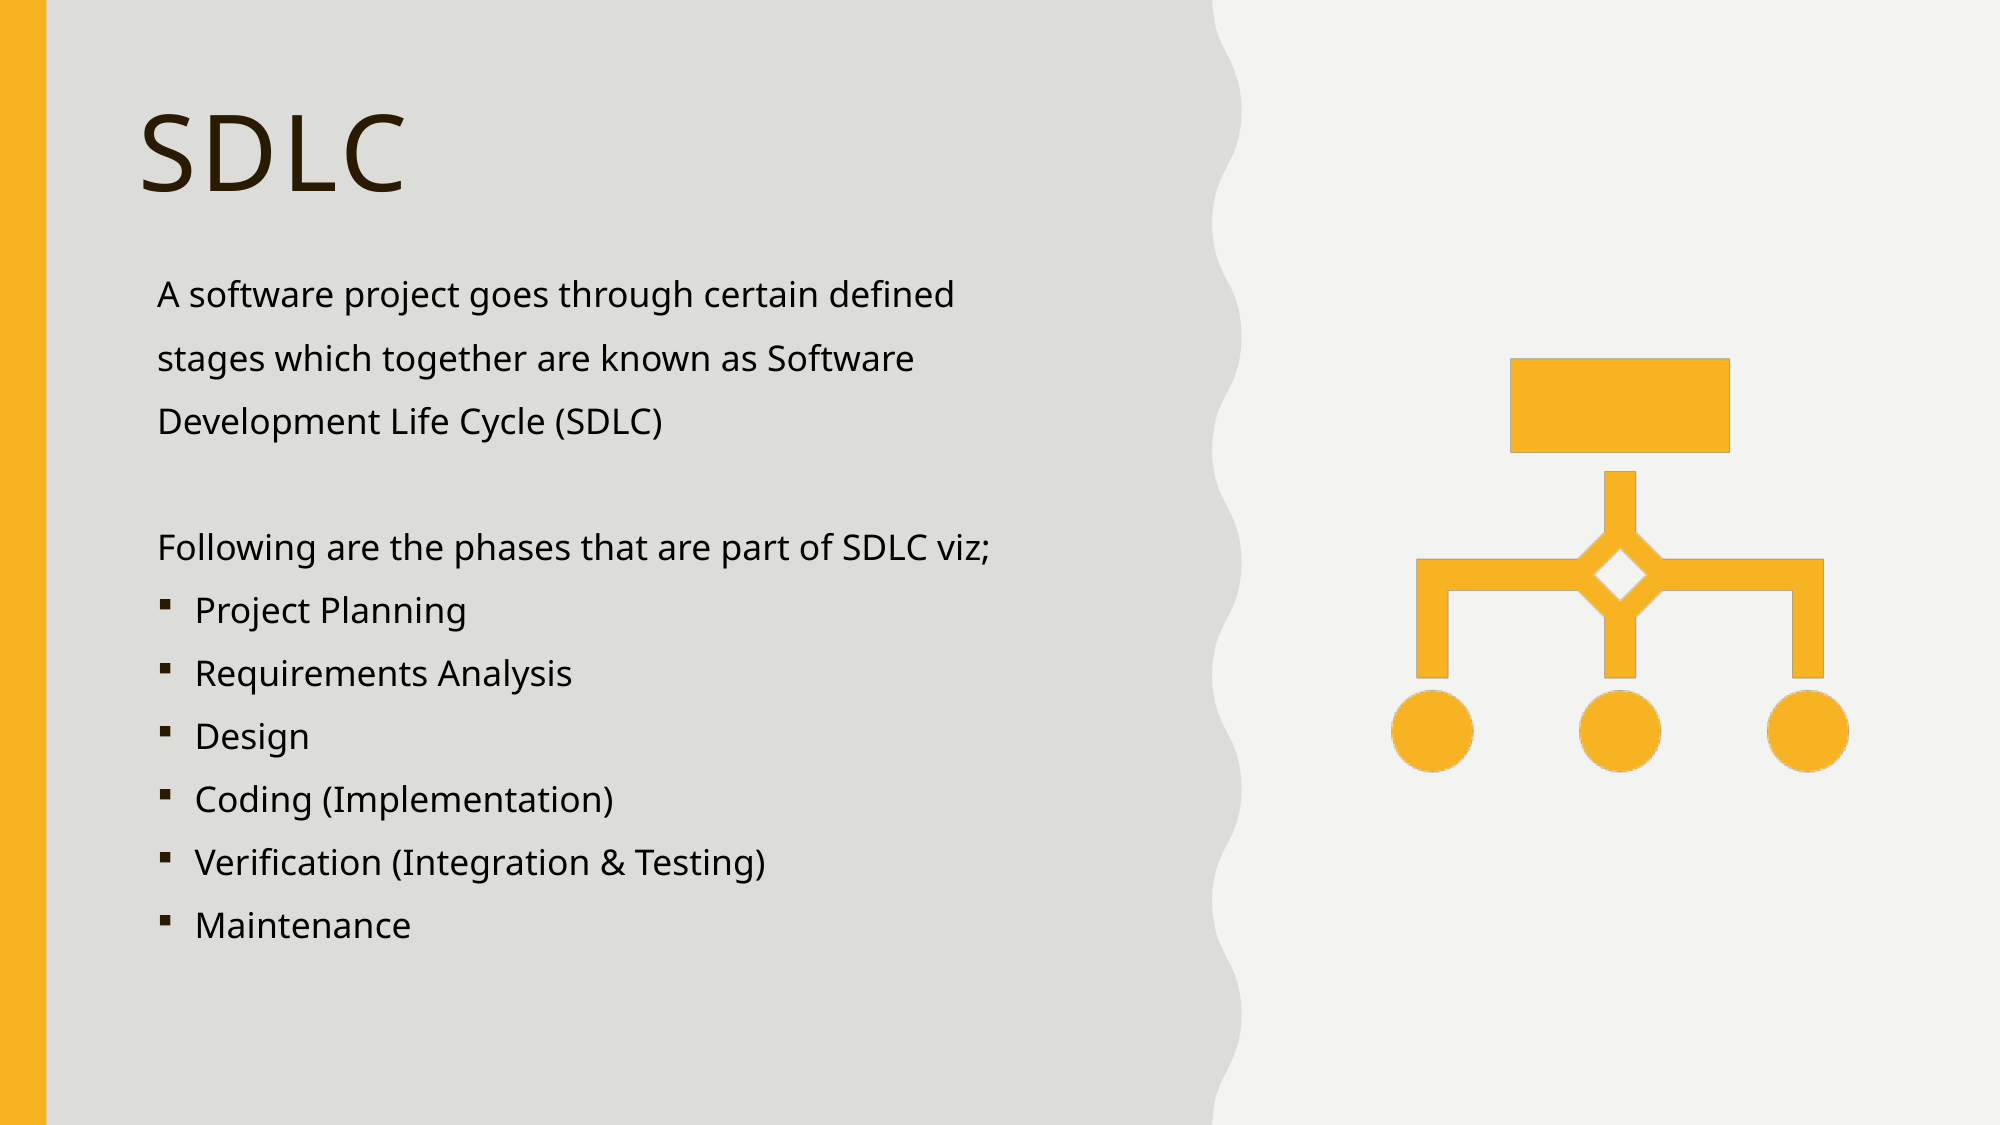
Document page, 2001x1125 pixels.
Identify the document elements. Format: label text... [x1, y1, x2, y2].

text_box A software project goes through certain defined stages which together are known as Software Development Life Cycle (SDLC) Following are the phases that are part of SDLC viz; Project Planning Requirements Analysis Design Coding (Implementation) Verification (Integration & Testing) Maintenance [123, 262, 1321, 999]
text_box [47, 0, 1242, 1125]
picture [1320, 262, 1921, 863]
text_box [1213, 0, 2000, 1125]
text_box SDLC [123, 79, 1164, 262]
text_box [0, 0, 47, 1125]
